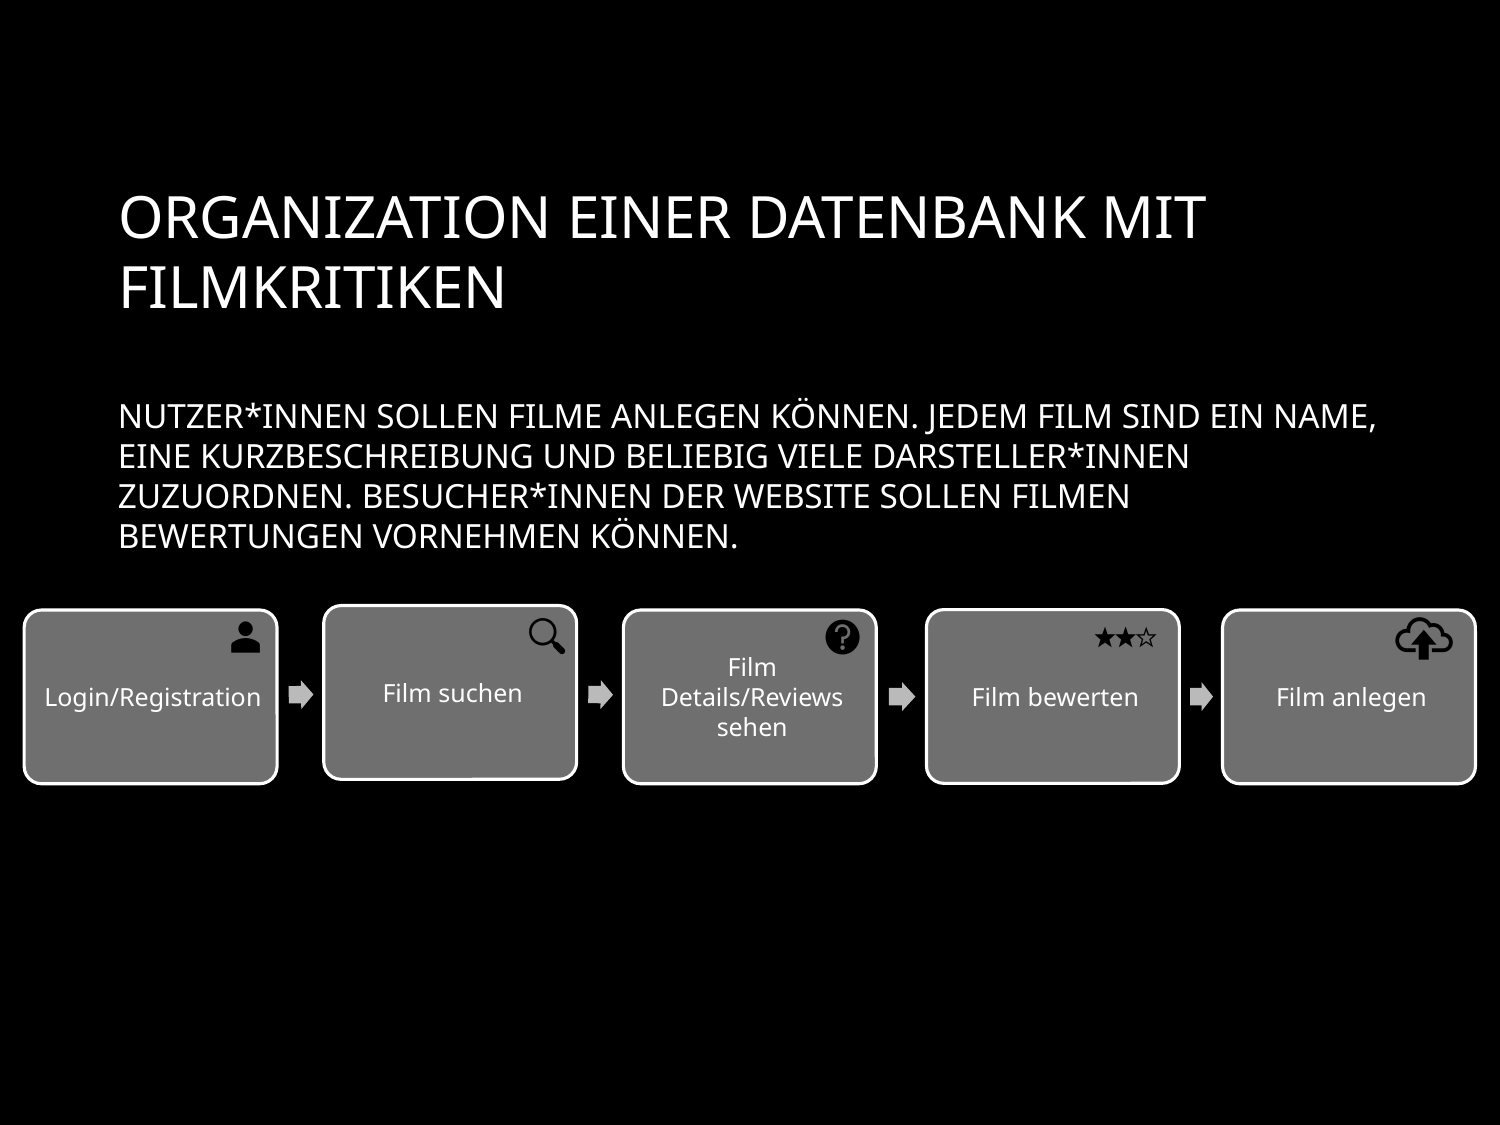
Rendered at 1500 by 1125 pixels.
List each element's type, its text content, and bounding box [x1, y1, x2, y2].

picture [525, 614, 569, 658]
picture [821, 615, 864, 659]
picture [1093, 604, 1158, 670]
picture [1394, 609, 1455, 669]
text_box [23, 523, 1477, 871]
title Organization einer Datenbank mit Filmkritiken [103, 171, 1397, 329]
list Nutzer*innen sollen Filme anlegen können. Jedem Film sind ein Name, eine Kurzbeschreibung und beliebig viele Darsteller*innen zuzuordnen. Besucher*innen der Website sollen Filmen Bewertungen vornehmen können. [102, 387, 1397, 523]
